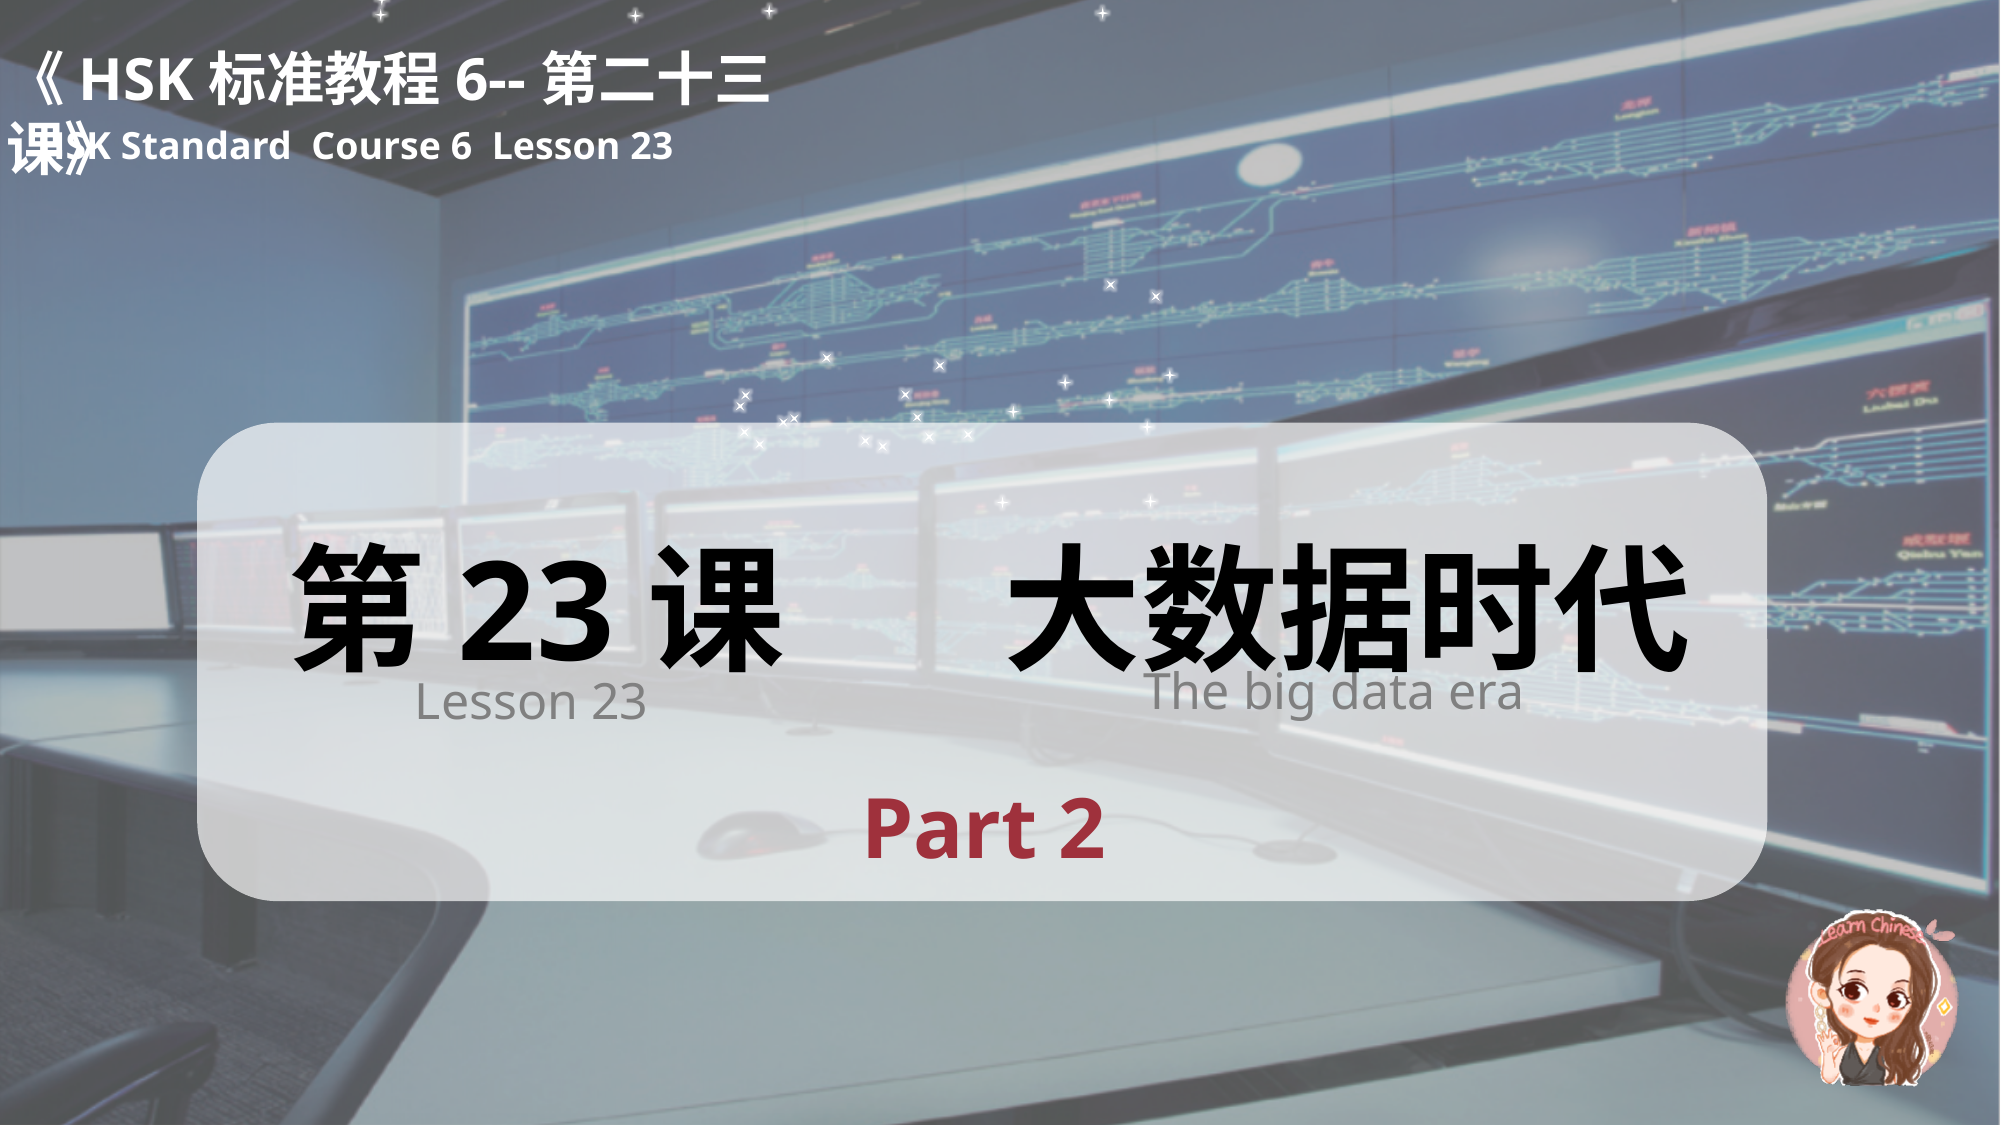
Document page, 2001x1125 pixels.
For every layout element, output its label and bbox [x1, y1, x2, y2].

text_box [197, 422, 1782, 902]
picture [0, 0, 2001, 1125]
